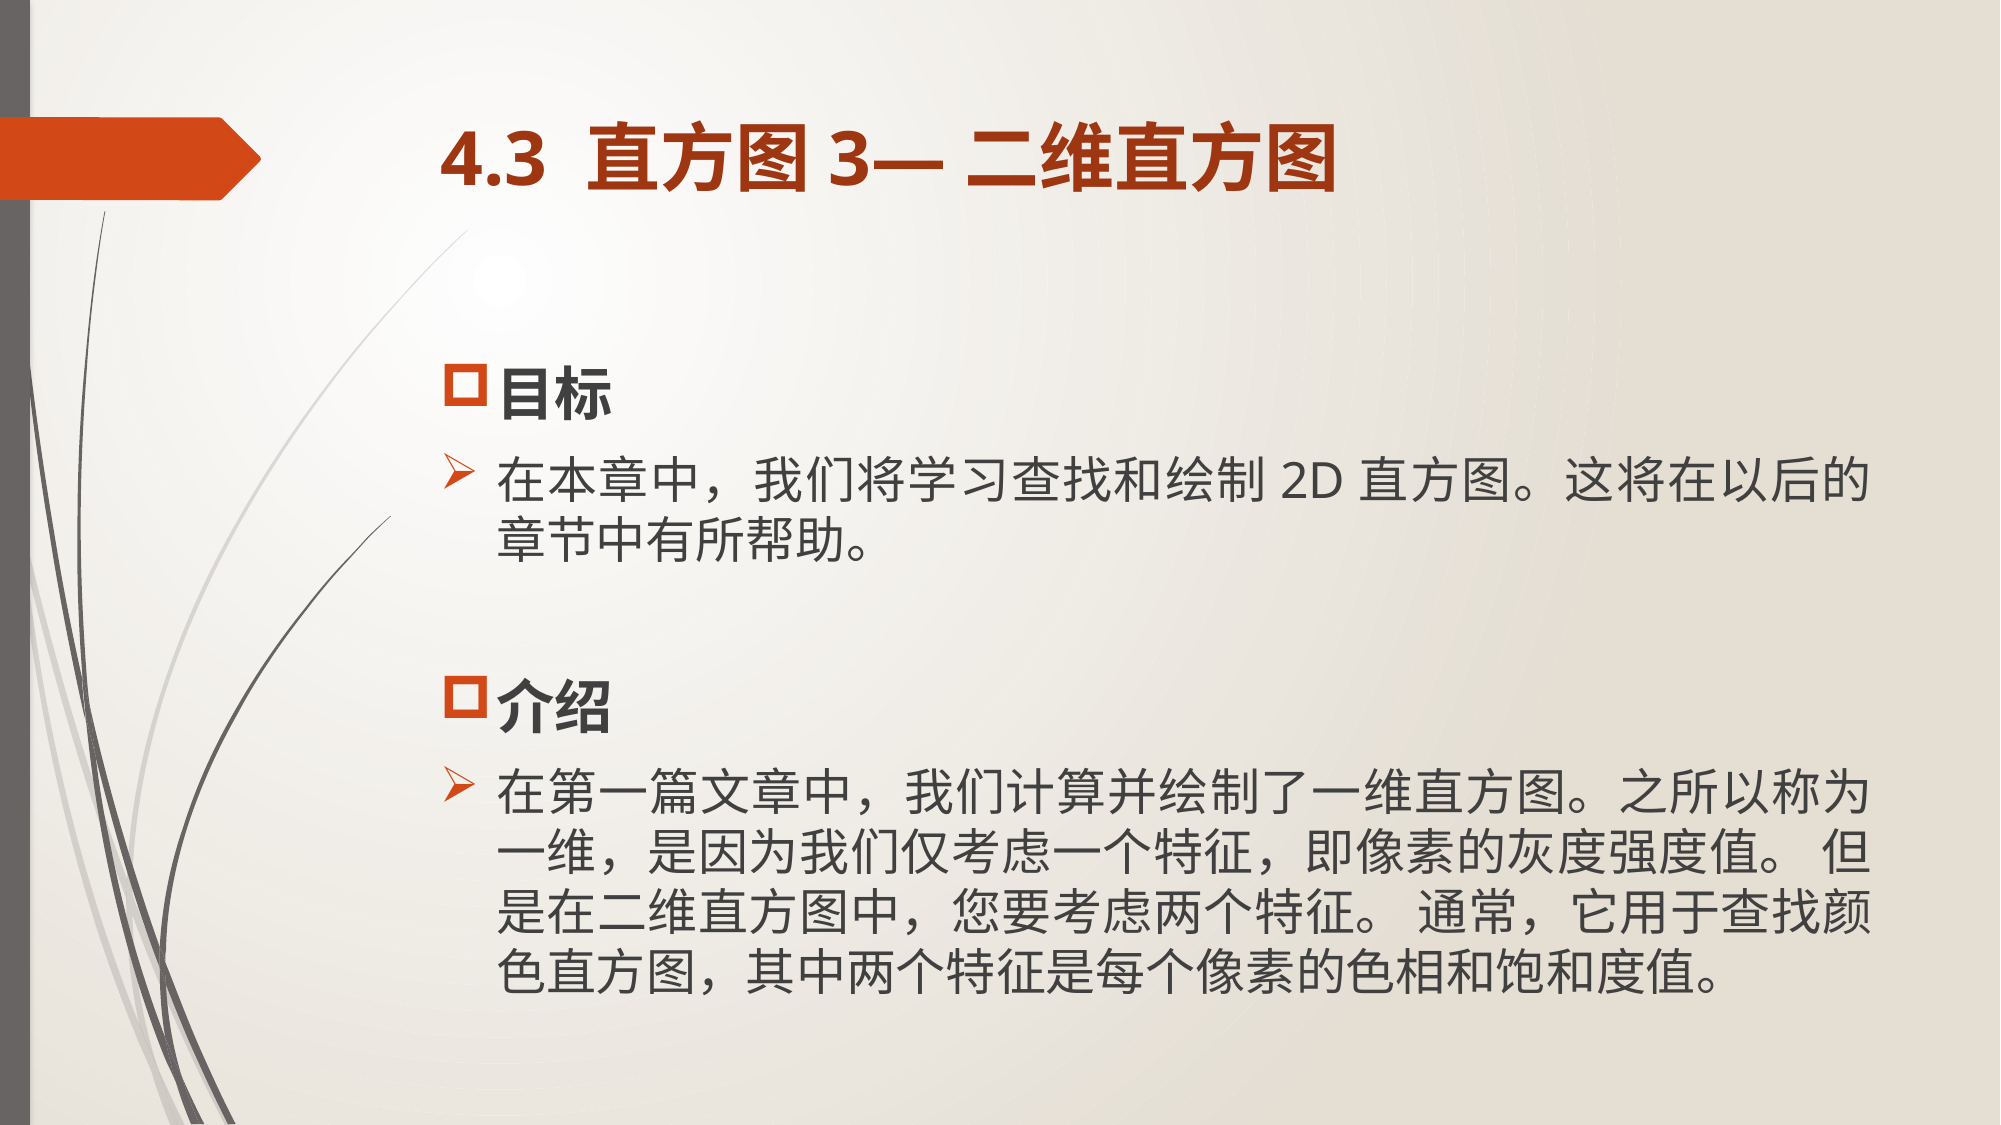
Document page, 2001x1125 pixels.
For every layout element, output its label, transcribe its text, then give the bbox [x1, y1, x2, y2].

list 目标 在本章中，我们将学习查找和绘制2D直方图。这将在以后的章节中有所帮助。 介绍 在第一篇文章中，我们计算并绘制了一维直方图。之所以称为一维，是因为我们仅考虑一个特征，即像素的灰度强度值。 但是在二维直方图中，您要考虑两个特征。 通常，它用于查找颜色直方图，其中两个特征是每个像素的色相和饱和度值。 [424, 350, 1888, 1020]
title 4.3 直方图3—二维直方图 [425, 102, 1888, 313]
